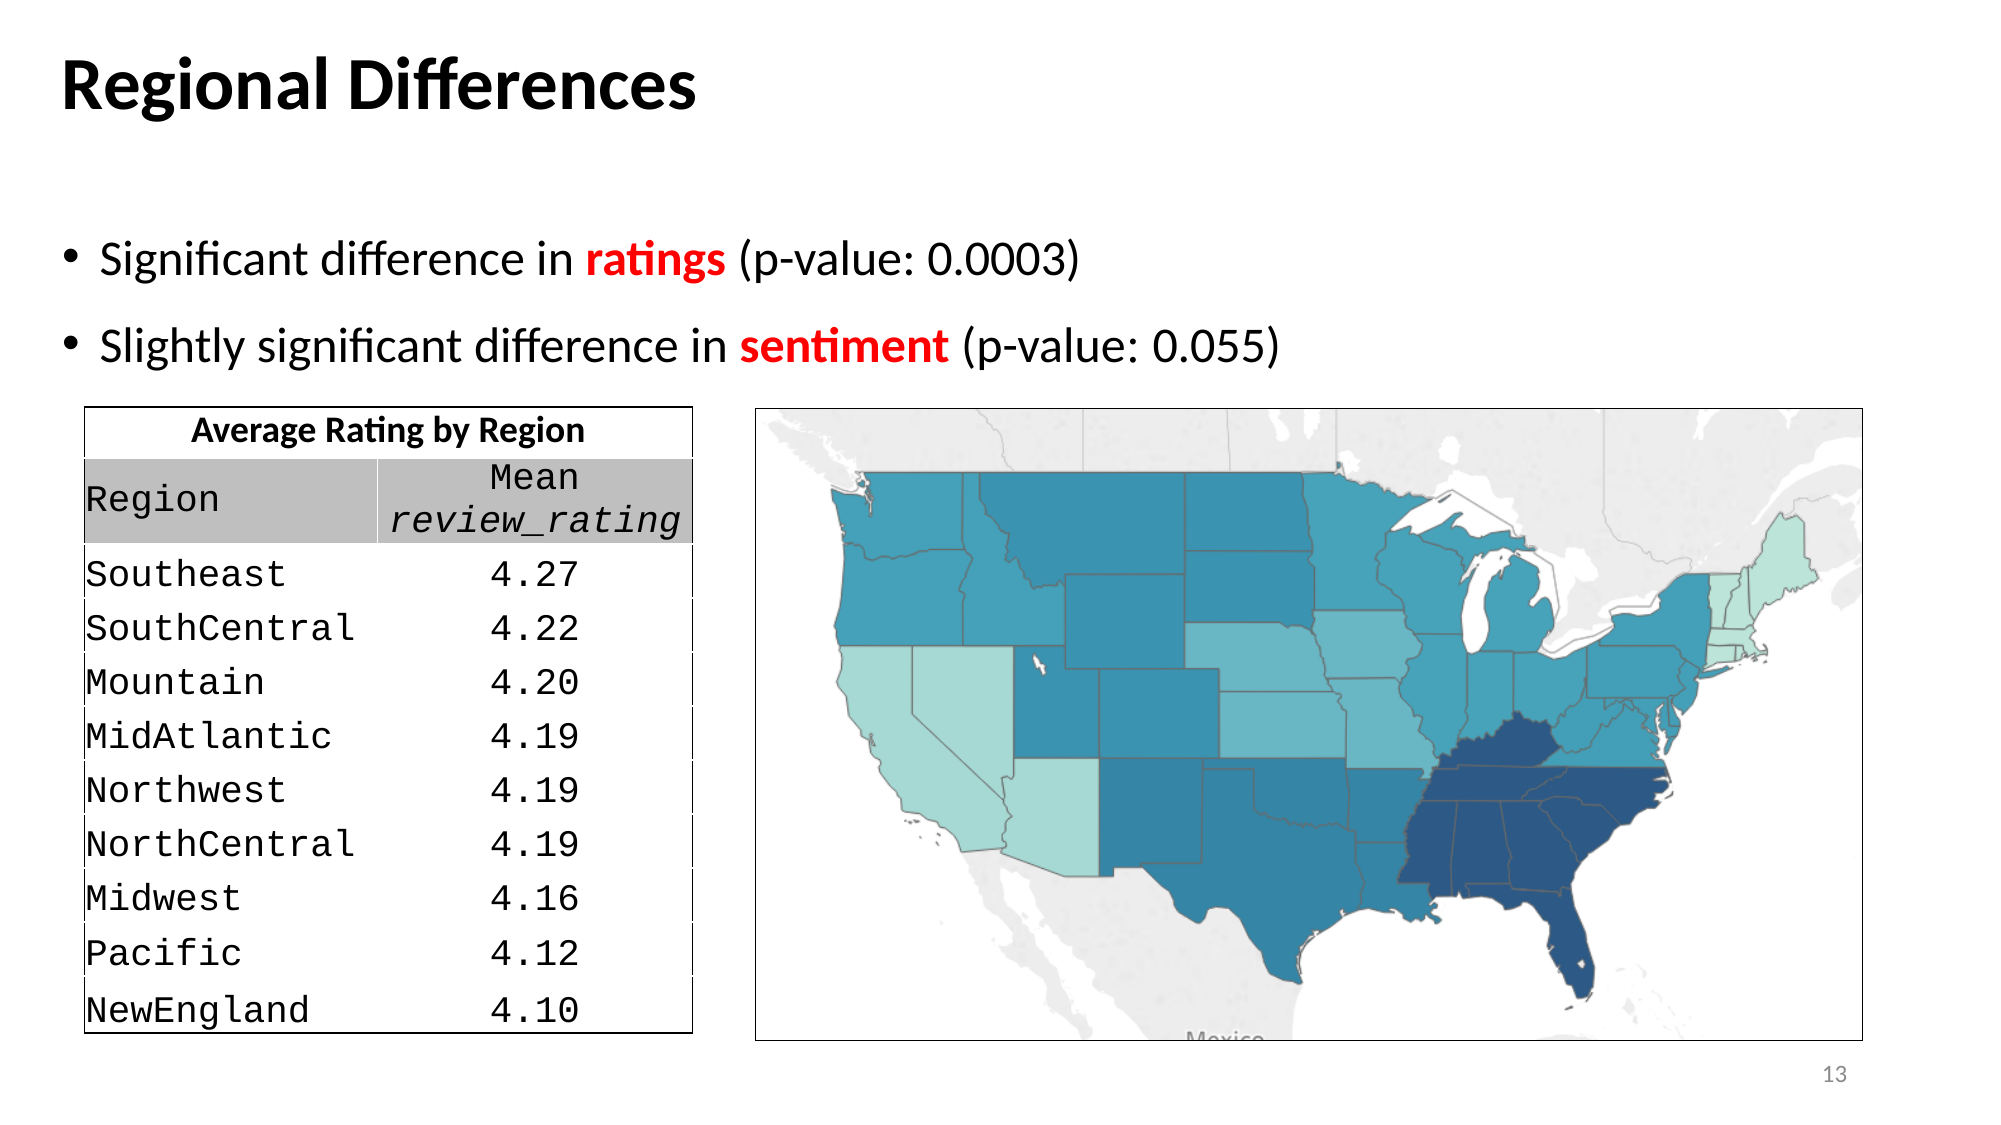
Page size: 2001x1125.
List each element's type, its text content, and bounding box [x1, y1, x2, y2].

table_cell 4.19 [378, 707, 692, 759]
table_cell Pacific [85, 923, 377, 975]
table_cell 4.19 [378, 815, 692, 867]
table_cell Mountain [85, 653, 377, 705]
table_cell 4.10 [378, 977, 692, 1032]
table_cell Northwest [85, 761, 377, 813]
text_box Significant difference in ratings (p-value: 0.0003) Slightly significant difference in sentiment (p-value: 0.055) [47, 212, 1863, 364]
table_cell Region [85, 459, 377, 543]
table_cell 4.16 [378, 869, 692, 921]
table_cell Mean review_rating [378, 459, 692, 543]
text_box Regional Differences [47, 37, 1863, 169]
table_cell 4.22 [378, 599, 692, 651]
table_cell 4.27 [378, 545, 692, 597]
table_cell Southeast [85, 545, 377, 597]
table_header Average Rating by Region [85, 408, 692, 457]
table_cell MidAtlantic [85, 707, 377, 759]
table_cell NorthCentral [85, 815, 377, 867]
slide_number 12 [1412, 1042, 1863, 1103]
table_cell 4.12 [378, 923, 692, 975]
table_cell 4.19 [378, 761, 692, 813]
table_cell Midwest [85, 869, 377, 921]
picture [755, 408, 1863, 1041]
table_cell 4.20 [378, 653, 692, 705]
table_cell SouthCentral [85, 599, 377, 651]
table_cell NewEngland [85, 977, 377, 1032]
